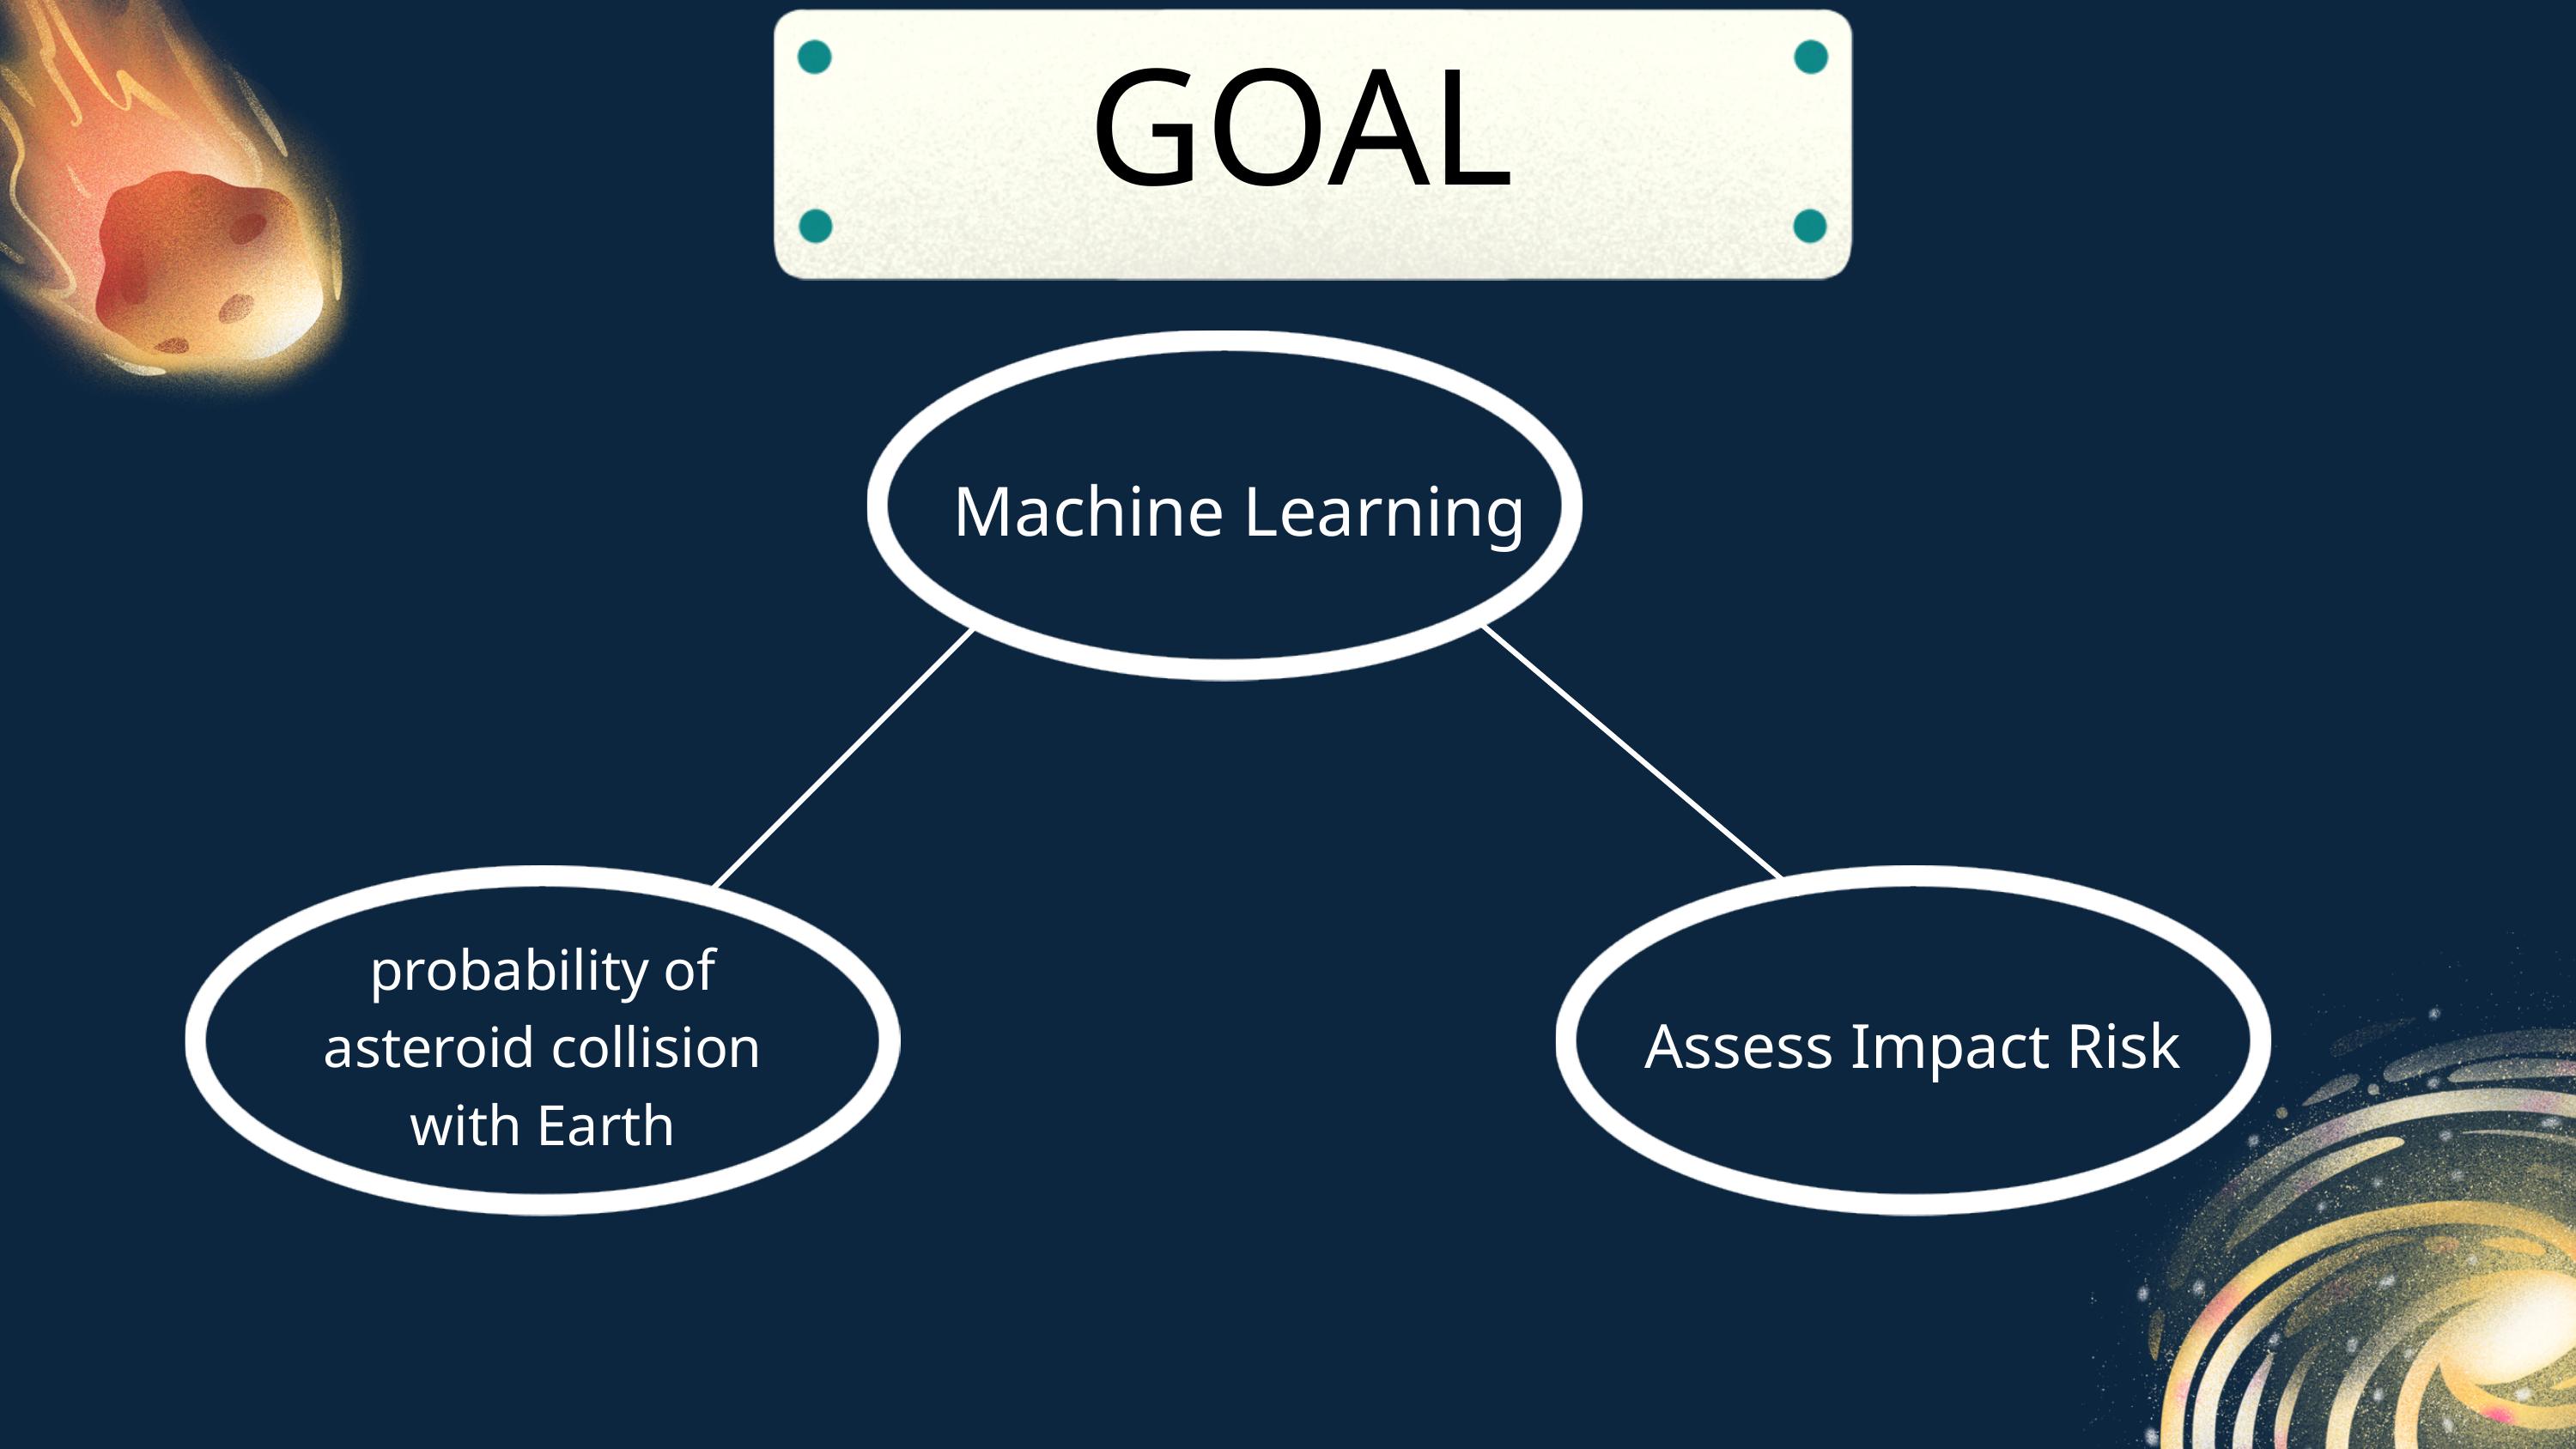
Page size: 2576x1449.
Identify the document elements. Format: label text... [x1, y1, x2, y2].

text_box [773, 218, 1854, 281]
text_box [866, 330, 1583, 682]
text_box Machine Learning [951, 454, 1530, 550]
text_box [0, 0, 383, 418]
text_box [773, 9, 1854, 50]
text_box Assess Impact Risk [1638, 995, 2189, 1081]
text_box [1555, 865, 2272, 1216]
text_box GOAL [649, 50, 1953, 218]
text_box [185, 865, 902, 1216]
text_box [2081, 931, 2576, 1449]
text_box probability of asteroid collision with Earth [275, 923, 811, 1156]
